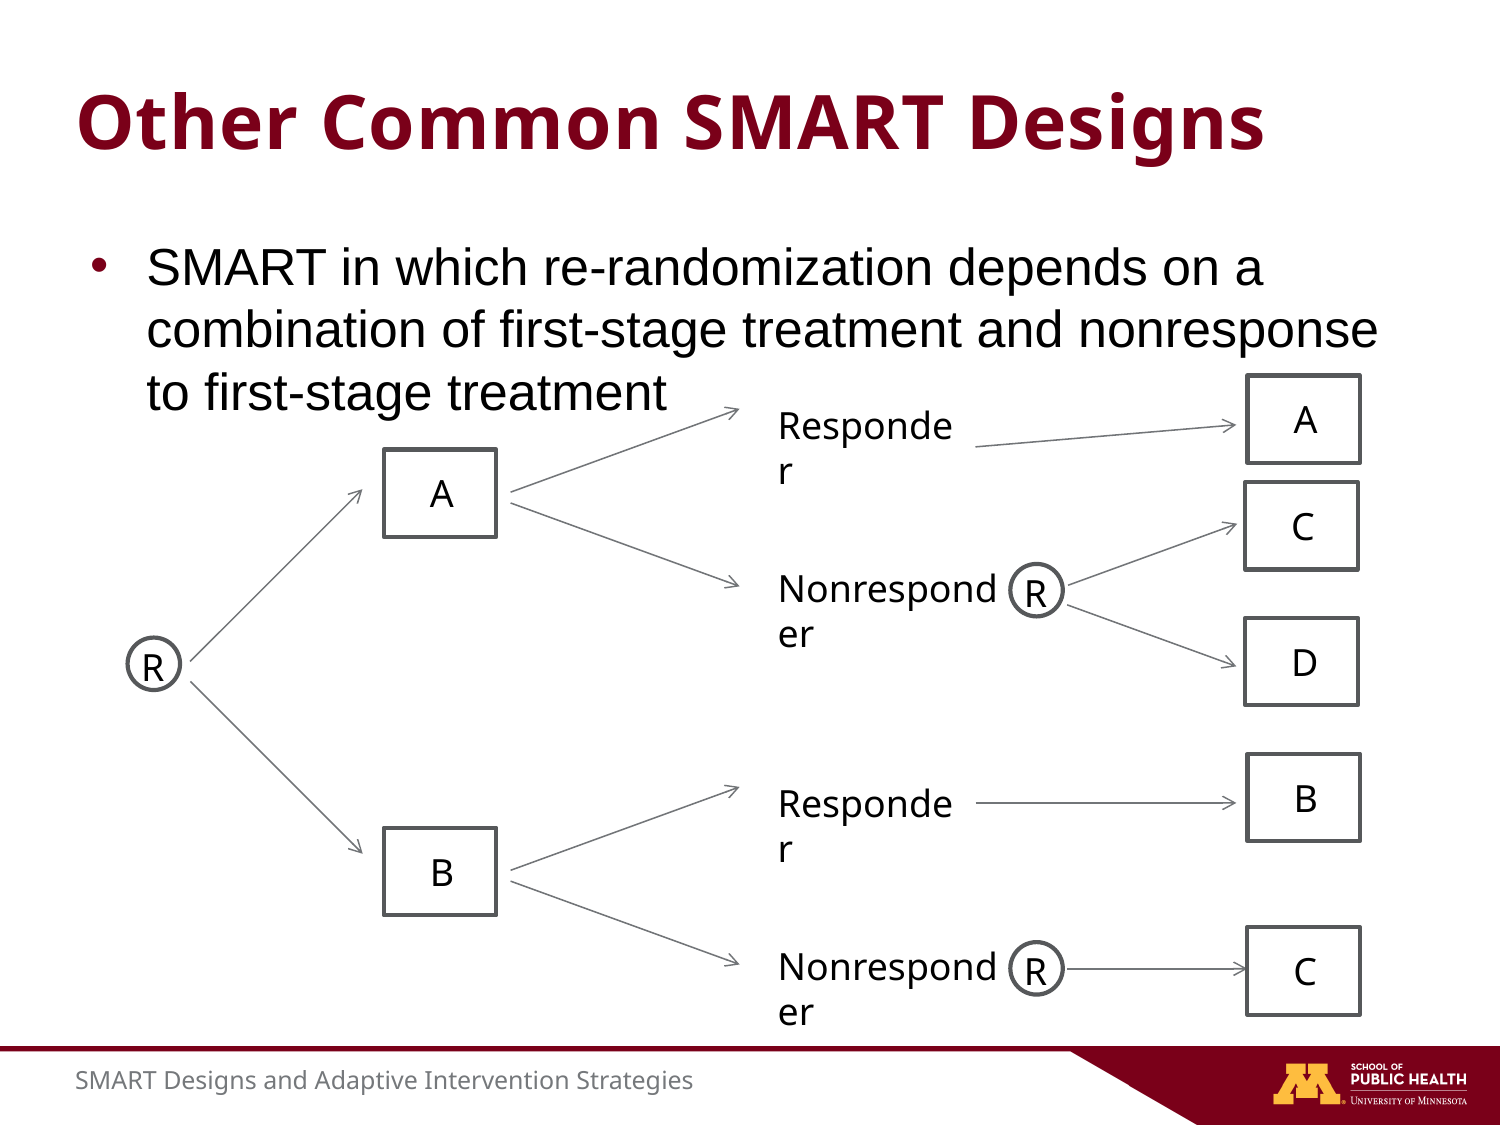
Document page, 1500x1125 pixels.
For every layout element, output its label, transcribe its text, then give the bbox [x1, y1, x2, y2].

text_box Nonresponder [762, 936, 1034, 1041]
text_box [1008, 940, 1064, 1002]
text_box A [1278, 388, 1329, 392]
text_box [383, 394, 1358, 706]
text_box [1245, 752, 1362, 843]
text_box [383, 827, 497, 916]
picture [0, 1046, 1500, 1125]
title Other Common SMART Designs [75, 74, 1425, 189]
slide_number SMART Designs and Adaptive Intervention Strategies [75, 1064, 1077, 1111]
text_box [1247, 926, 1361, 1015]
text_box [1245, 373, 1362, 397]
list SMART in which re-randomization depends on a combination of first-stage treatment and nonresponse to first-stage treatment [75, 225, 1425, 976]
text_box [125, 635, 181, 697]
text_box Responder [762, 772, 976, 878]
text_box B [1278, 767, 1329, 827]
